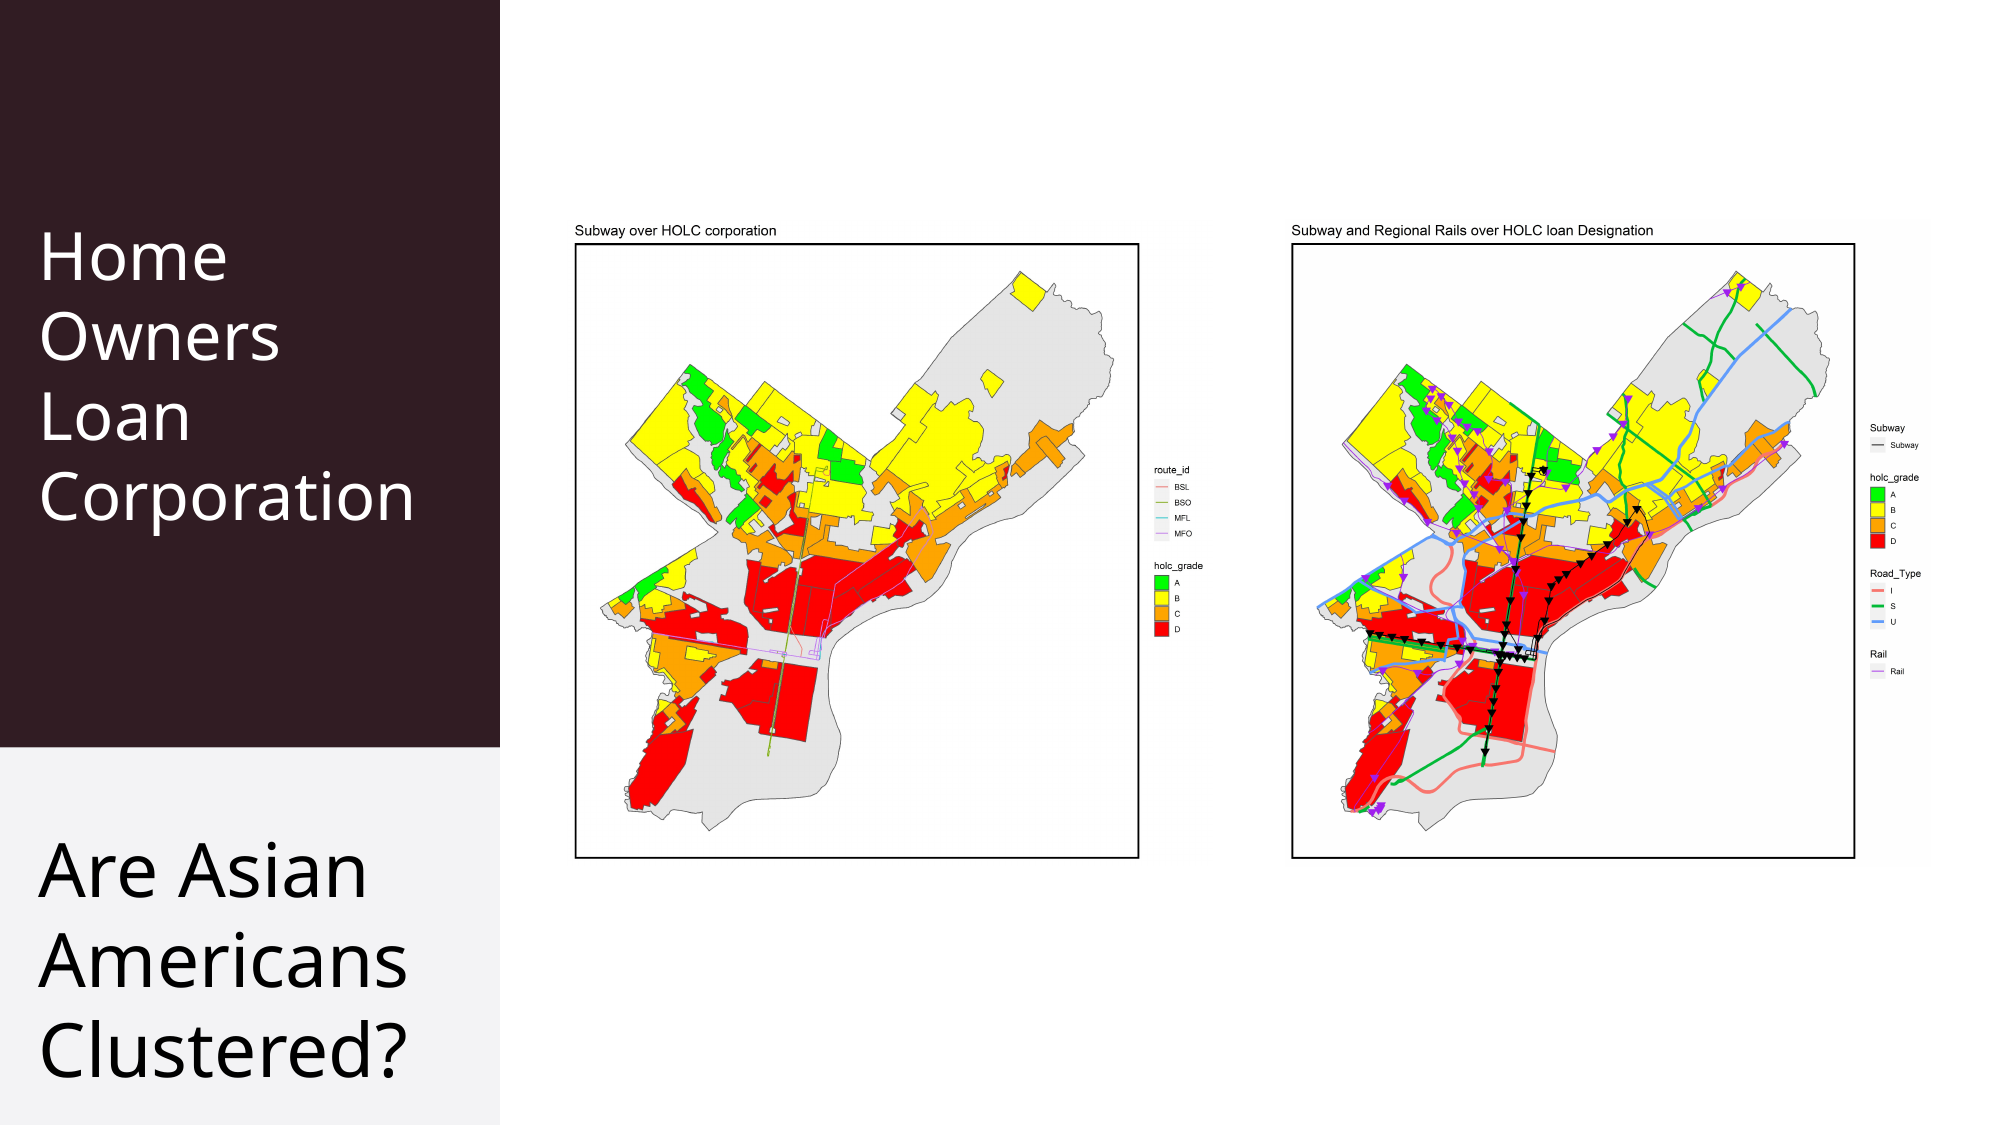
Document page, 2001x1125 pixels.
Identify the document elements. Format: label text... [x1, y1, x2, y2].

text_box [500, 0, 2000, 1125]
picture [567, 220, 1213, 866]
title Home Owners Loan Corporation [23, 65, 456, 683]
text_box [0, 747, 500, 1125]
text_box Are Asian Americans Clustered? [23, 155, 432, 747]
text_box [0, 0, 501, 751]
picture [1285, 219, 1931, 867]
